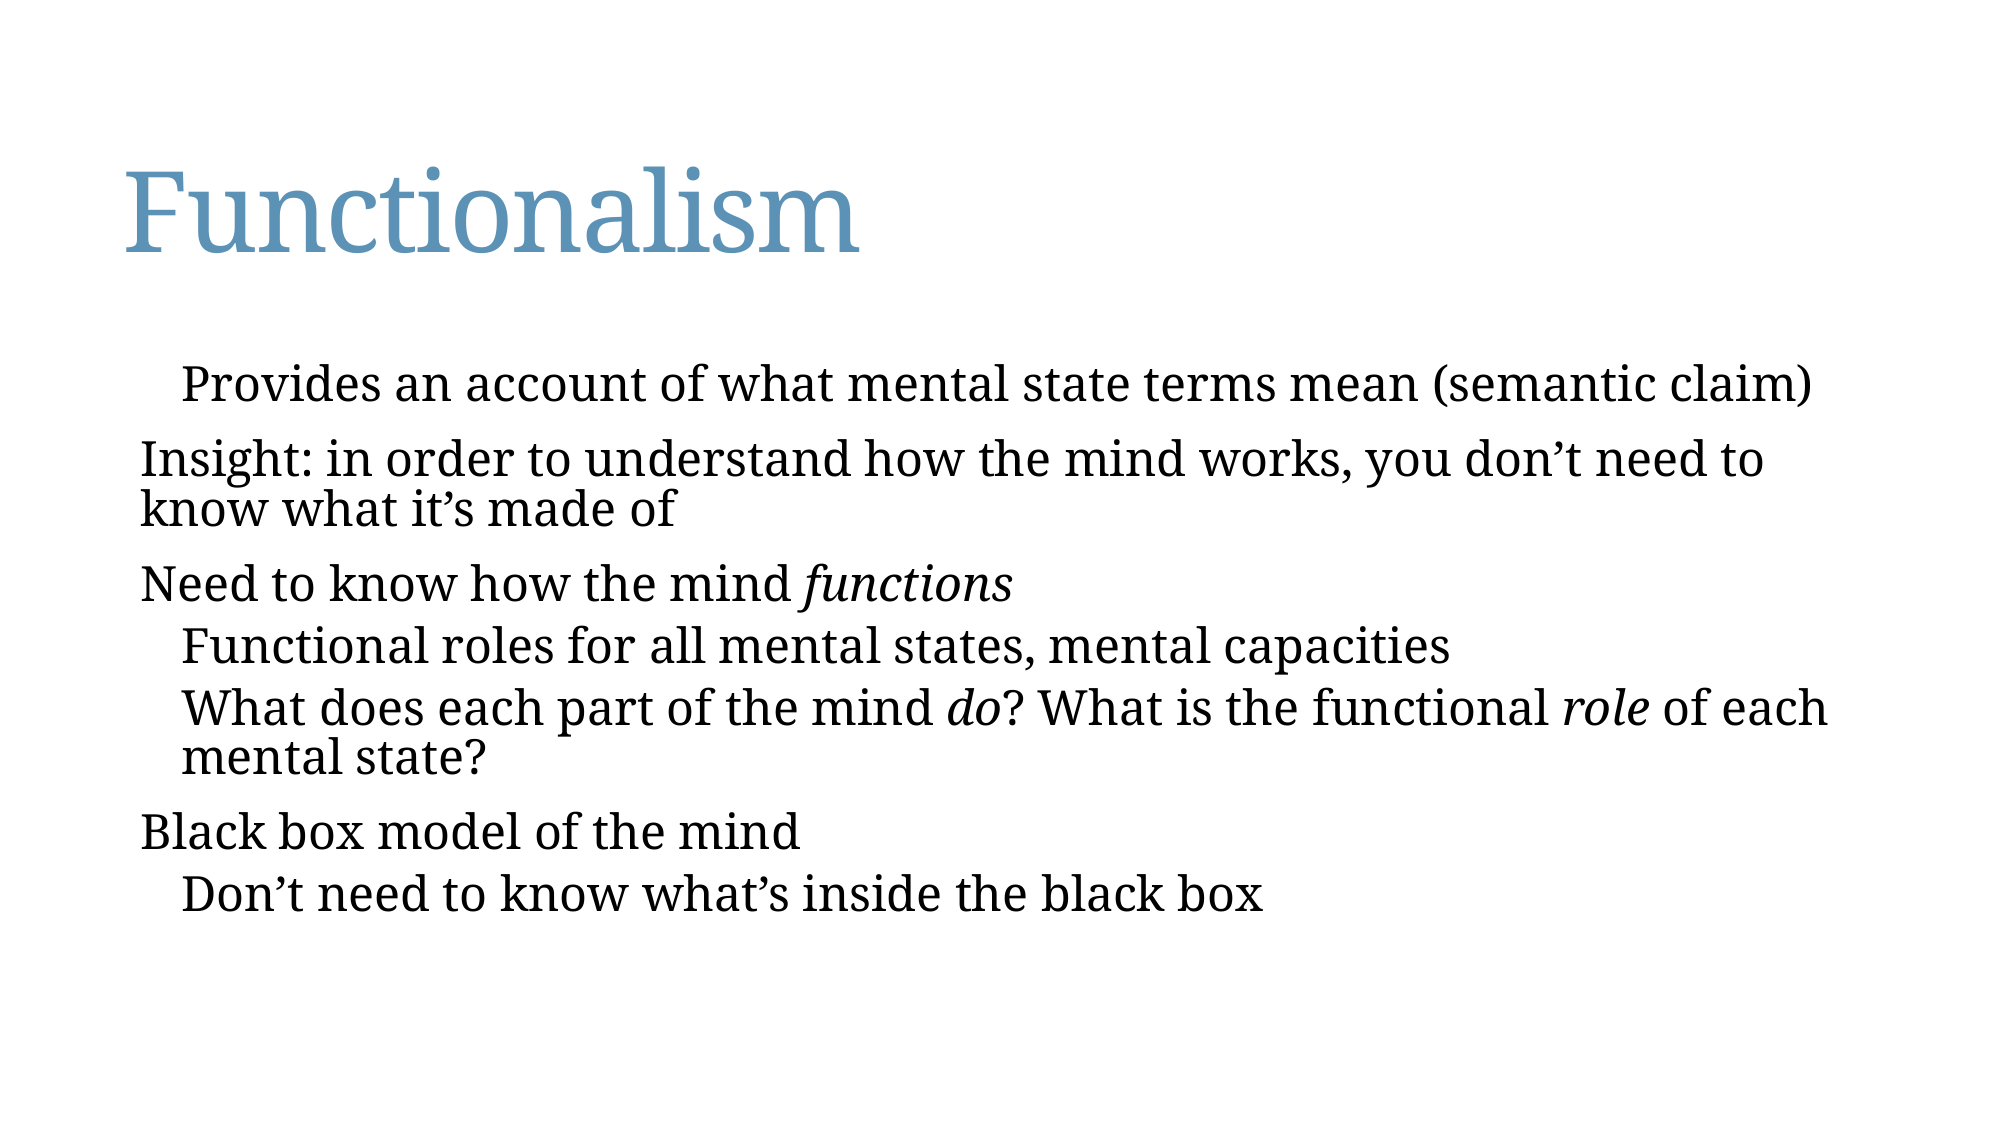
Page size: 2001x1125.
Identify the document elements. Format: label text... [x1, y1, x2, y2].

title Functionalism [107, 81, 1875, 354]
list Provides an account of what mental state terms mean (semantic claim) Insight: in order to understand how the mind works, you don’t need to know what it’s made of Need to know how the mind functions Functional roles for all mental states, mental capacities What does each part of the mind do? What is the functional role of each mental state? Black box model of the mind Don’t need to know what’s inside the black box [110, 353, 1875, 972]
